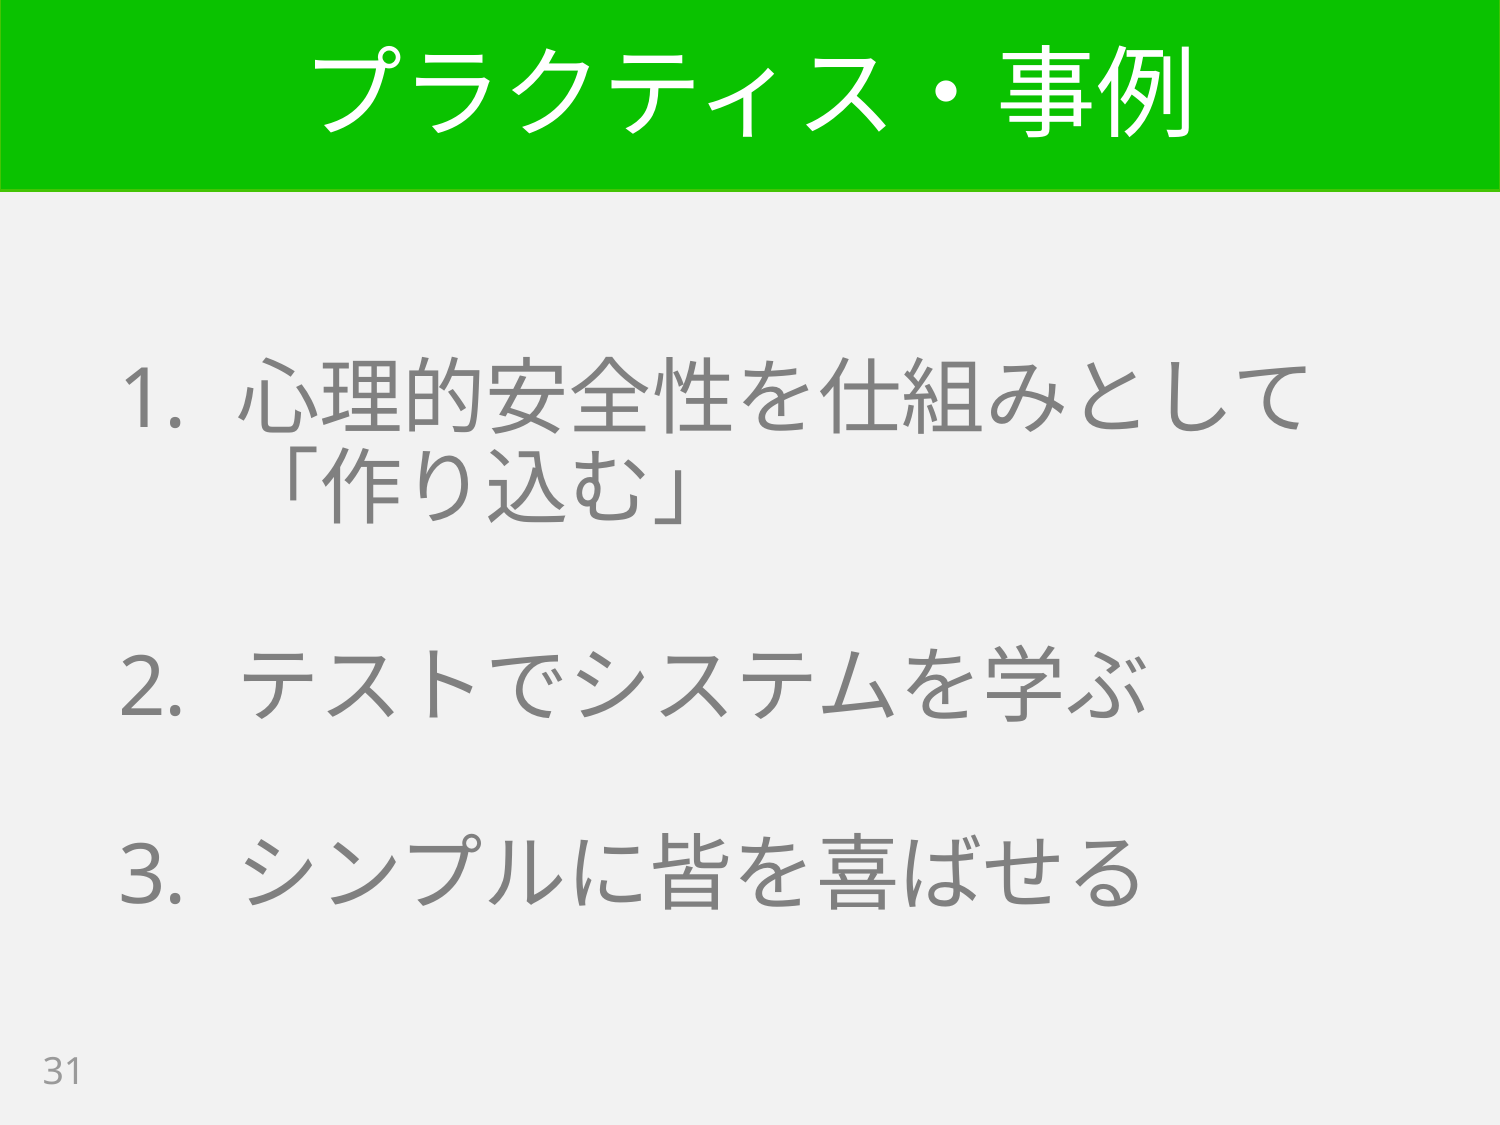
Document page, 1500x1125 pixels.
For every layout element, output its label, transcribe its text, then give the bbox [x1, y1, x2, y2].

list 心理的安全性を仕組みとして 「作り込む」 テストでシステムを学ぶ シンプルに皆を喜ばせる [103, 277, 1397, 1000]
title プラクティス・事例 [0, 53, 1500, 140]
slide_number 31 [27, 1042, 146, 1102]
